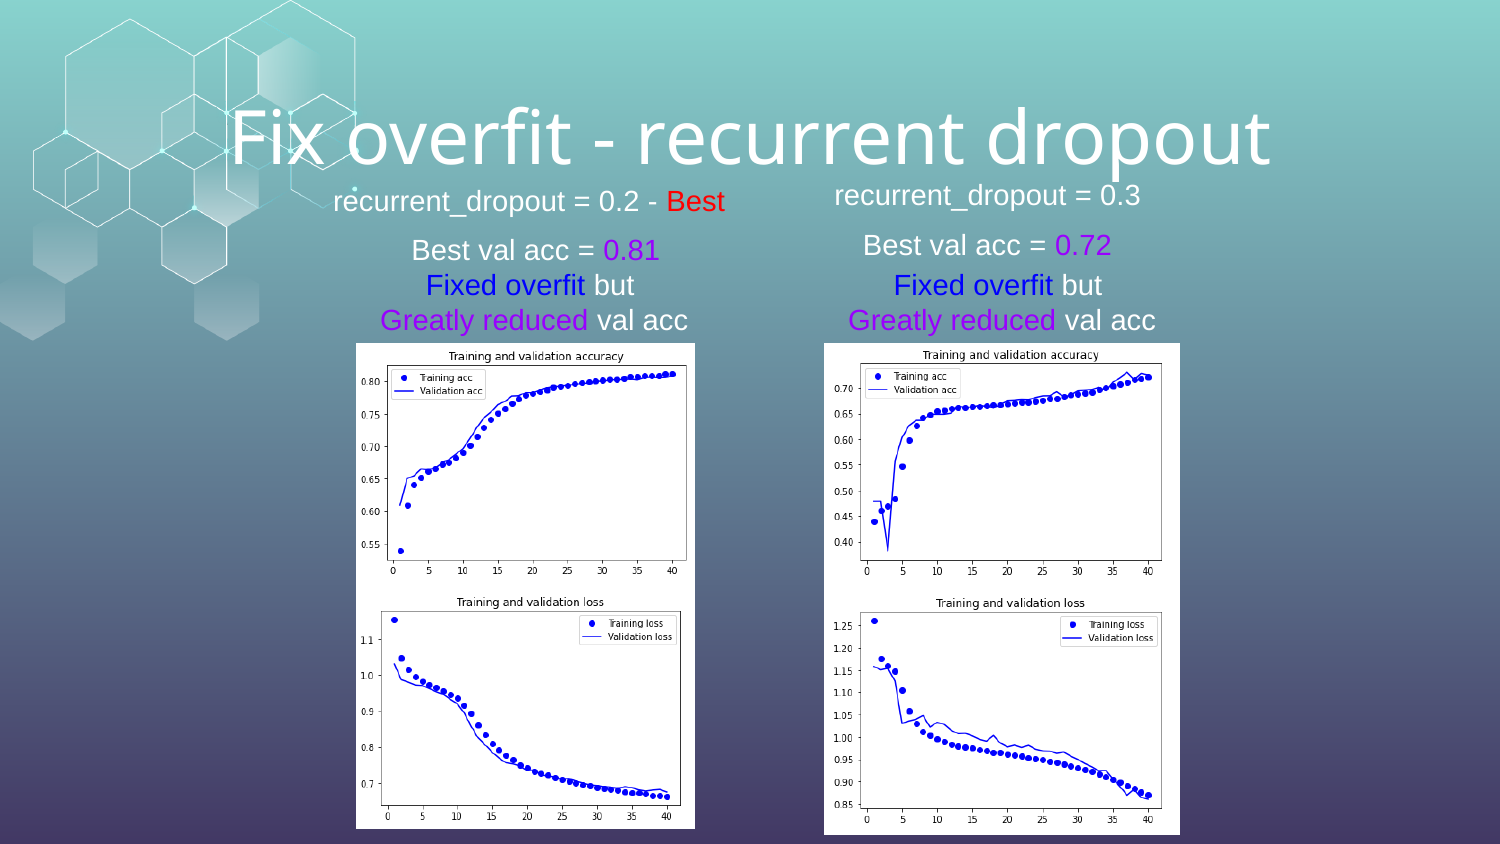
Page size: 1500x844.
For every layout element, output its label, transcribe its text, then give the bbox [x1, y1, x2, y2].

text_box Best val acc = 0.72 [847, 211, 1128, 277]
text_box recurrent_dropout = 0.3 [793, 161, 1183, 227]
text_box Fixed overfit but Greatly reduced val acc [353, 251, 715, 352]
picture [824, 343, 1181, 835]
text_box Fixed overfit but Greatly reduced val acc [814, 251, 1190, 387]
picture [356, 343, 695, 830]
picture [0, 0, 378, 341]
text_box Best val acc = 0.81 [396, 216, 677, 282]
text_box recurrent_dropout = 0.2 - Best [315, 166, 743, 232]
title Fix overfit - recurrent dropout [88, 74, 1412, 185]
